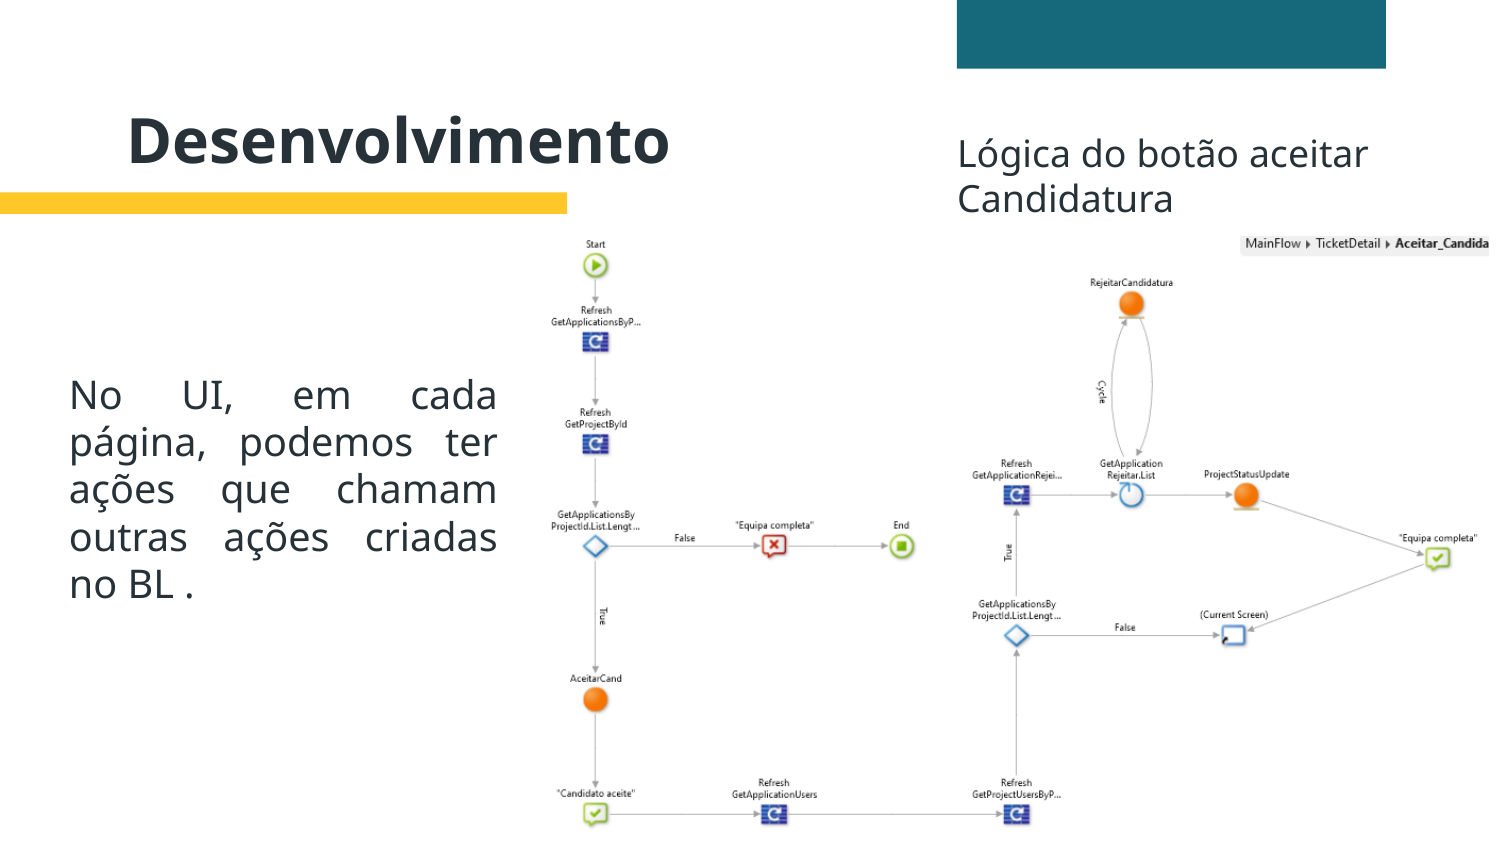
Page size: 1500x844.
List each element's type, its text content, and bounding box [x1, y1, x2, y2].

text_box Lógica do botão aceitar Candidatura [941, 114, 1489, 235]
picture [550, 236, 1489, 833]
title Desenvolvimento [111, 86, 1389, 193]
text_box [0, 192, 568, 214]
text_box [956, 0, 1386, 69]
subtitle No UI, em cada página, podemos ter ações que chamam outras ações criadas no BL . [53, 397, 514, 627]
